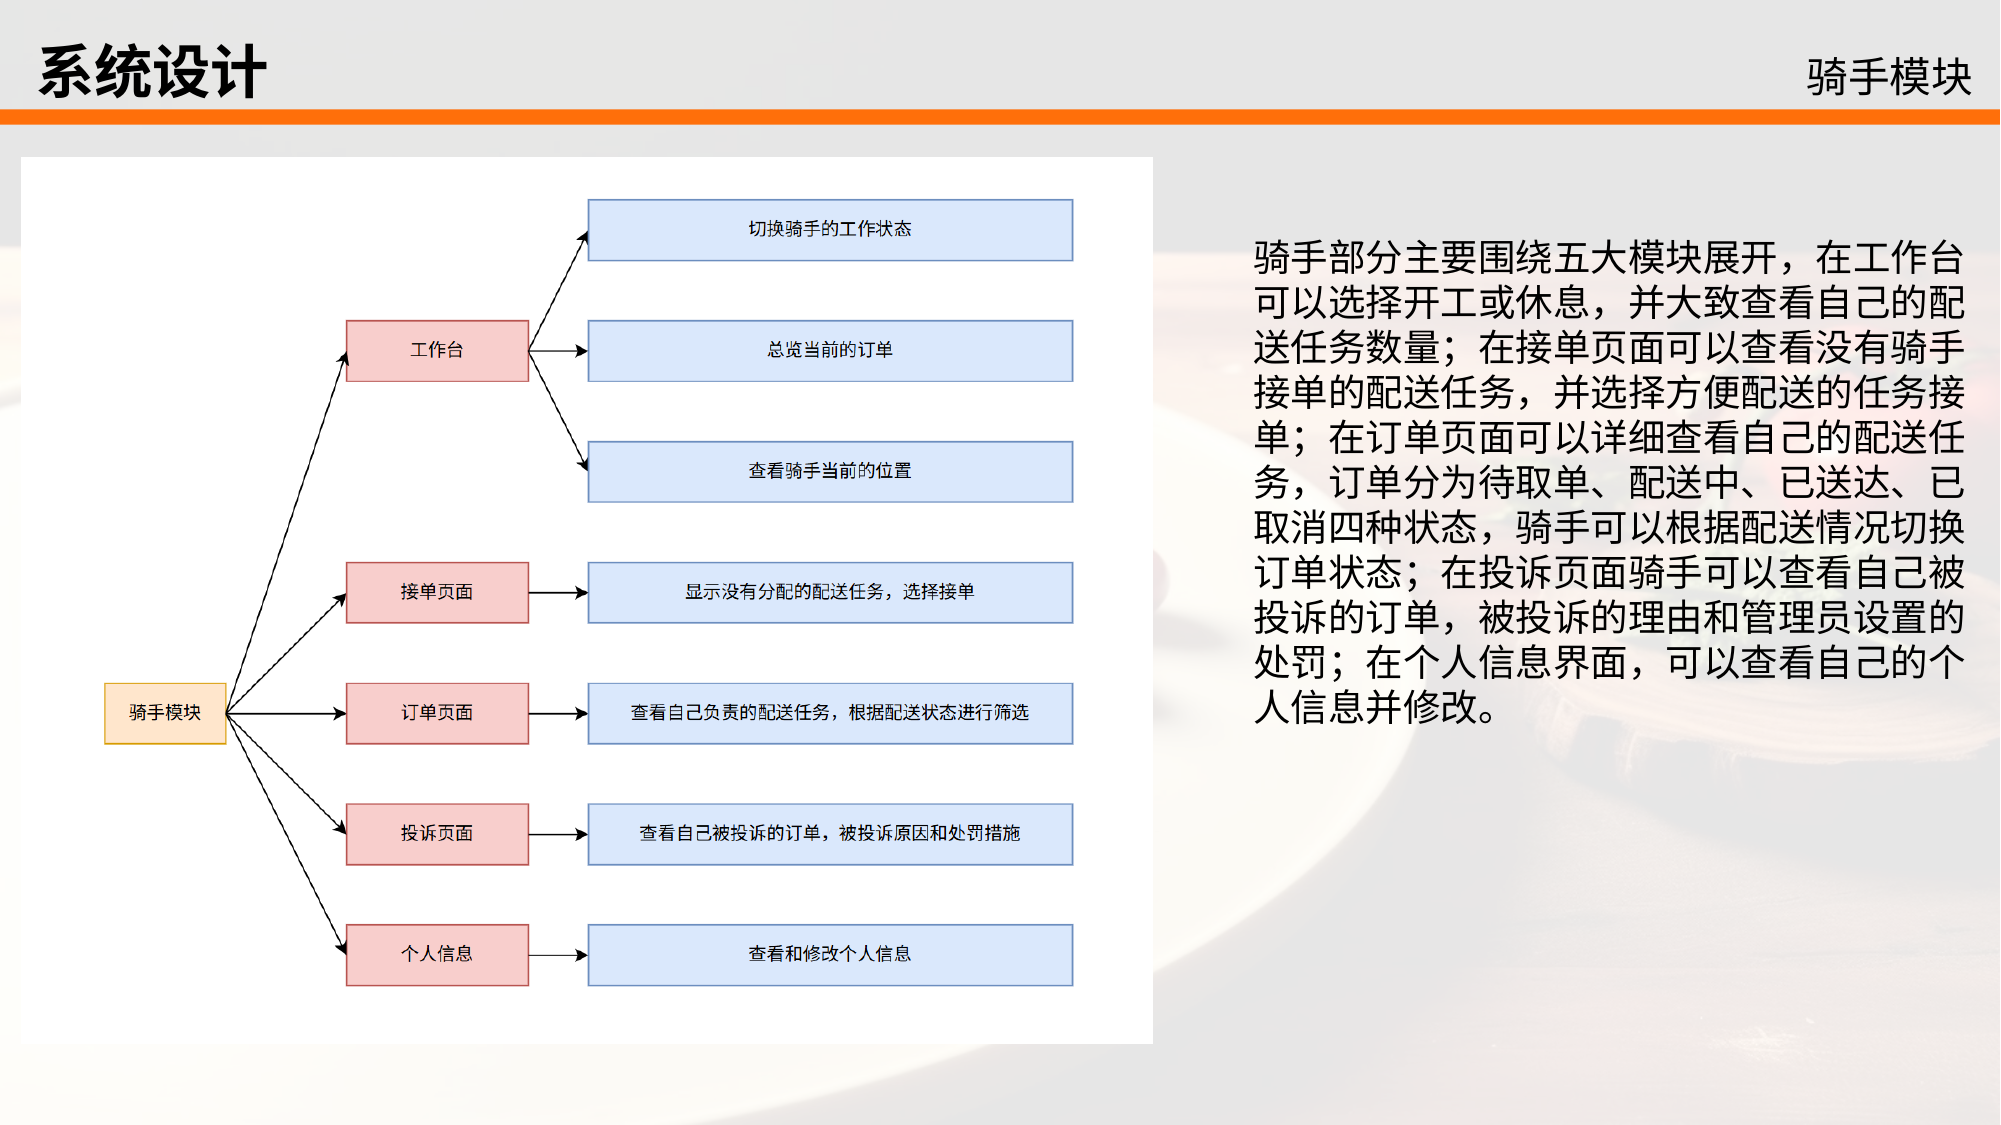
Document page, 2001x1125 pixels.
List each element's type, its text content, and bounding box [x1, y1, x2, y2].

text_box 骑手部分主要围绕五大模块展开，在工作台可以选择开工或休息，并大致查看自己的配送任务数量；在接单页面可以查看没有骑手接单的配送任务，并选择方便配送的任务接单；在订单页面可以详细查看自己的配送任务，订单分为待取单、配送中、已送达、已取消四种状态，骑手可以根据配送情况切换订单状态；在投诉页面骑手可以查看自己被投诉的订单，被投诉的理由和管理员设置的处罚；在个人信息界面，可以查看自己的个人信息并修改。 [1238, 226, 1983, 737]
picture [21, 157, 1153, 1044]
text_box [0, 108, 2000, 126]
text_box 系统设计 [21, 27, 570, 113]
text_box 骑手模块 [1724, 43, 1989, 109]
